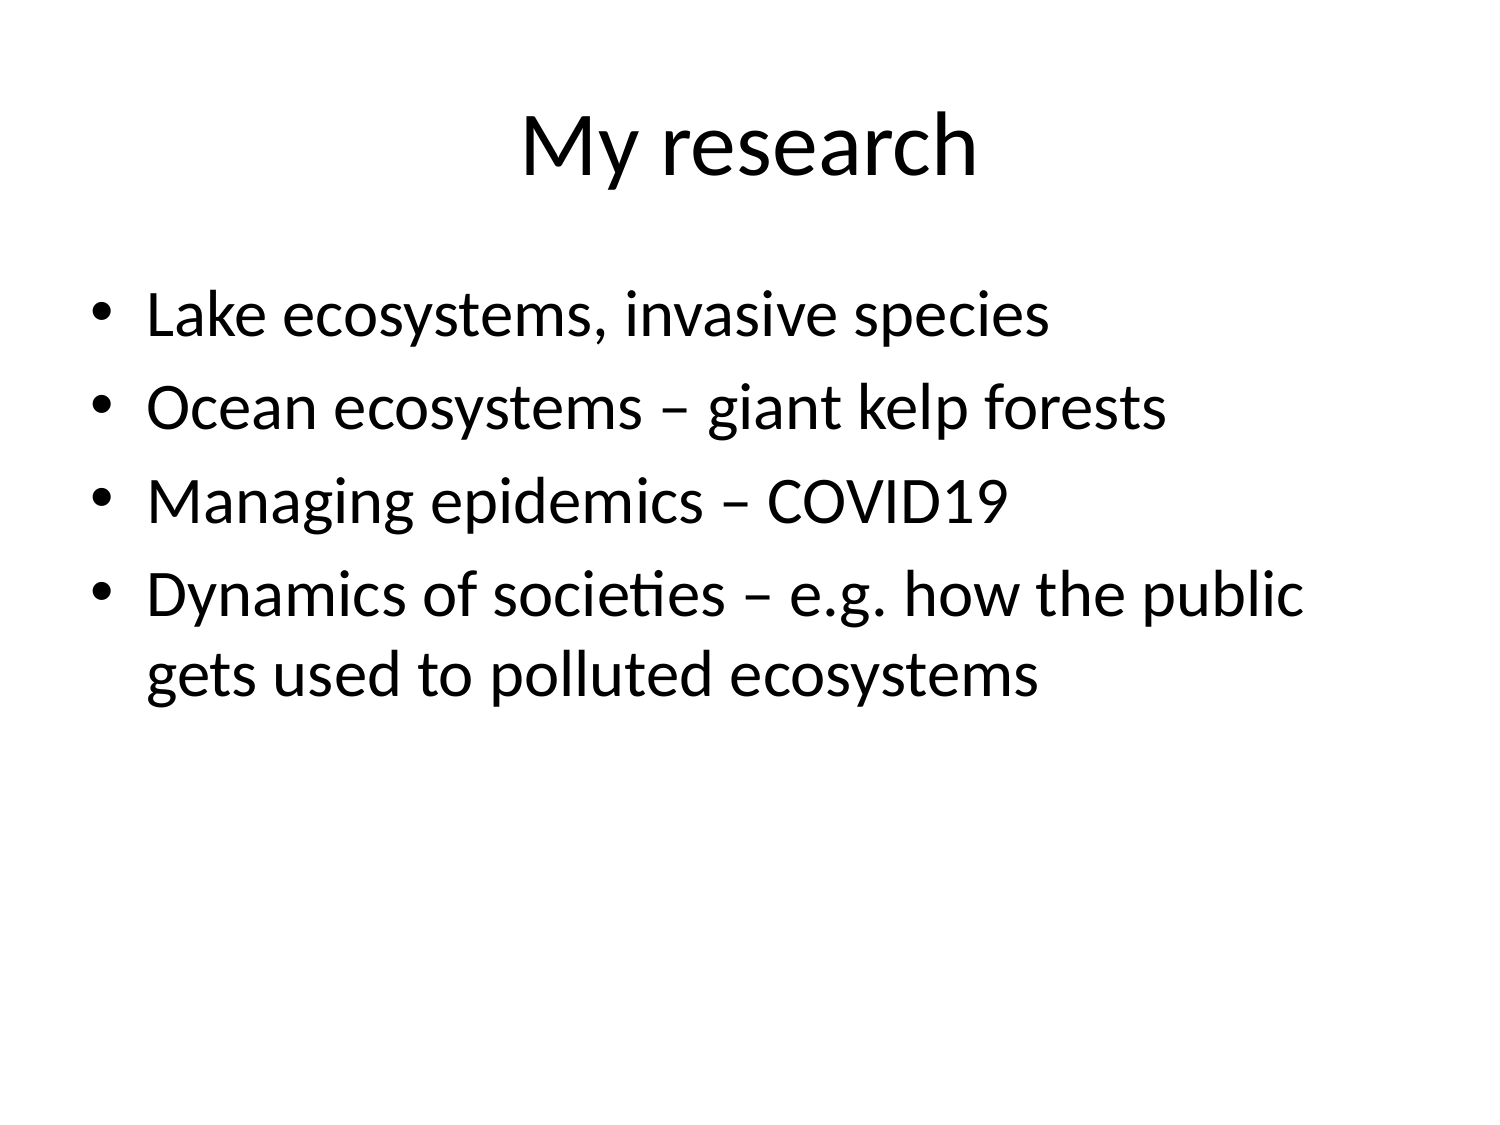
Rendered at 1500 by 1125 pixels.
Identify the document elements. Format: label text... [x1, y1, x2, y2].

title My research [75, 45, 1425, 233]
list Lake ecosystems, invasive species Ocean ecosystems – giant kelp forests Managing epidemics – COVID19 Dynamics of societies – e.g. how the public gets used to polluted ecosystems [75, 262, 1425, 1005]
